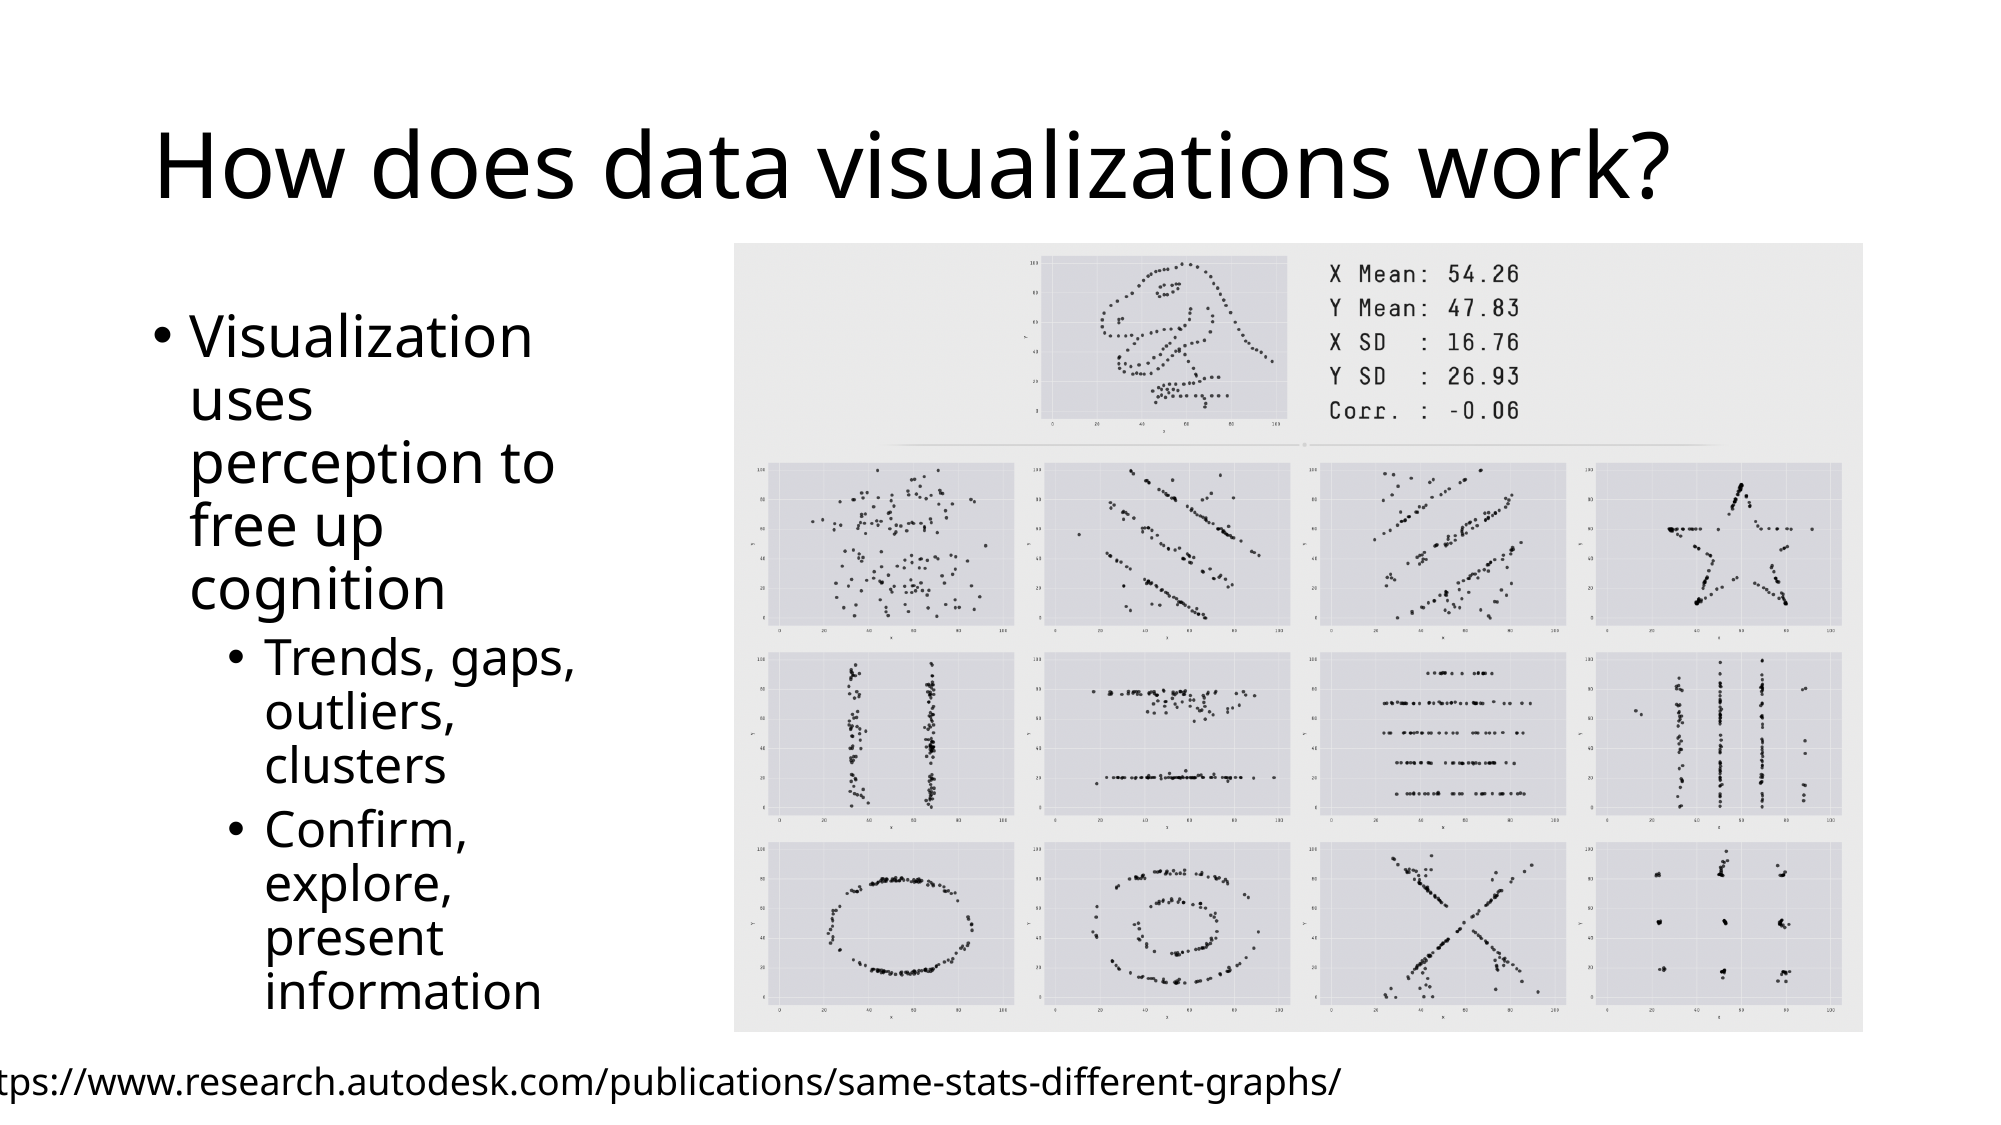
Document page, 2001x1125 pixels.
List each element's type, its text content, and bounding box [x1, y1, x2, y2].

text_box https://www.research.autodesk.com/publications/same-stats-different-graphs/ [0, 1050, 1358, 1110]
title How does data visualizations work? [137, 59, 1863, 278]
picture [734, 243, 1863, 1033]
list Visualization uses perception to free up cognition Trends, gaps, outliers, clusters Confirm, explore, present information [137, 299, 628, 1014]
